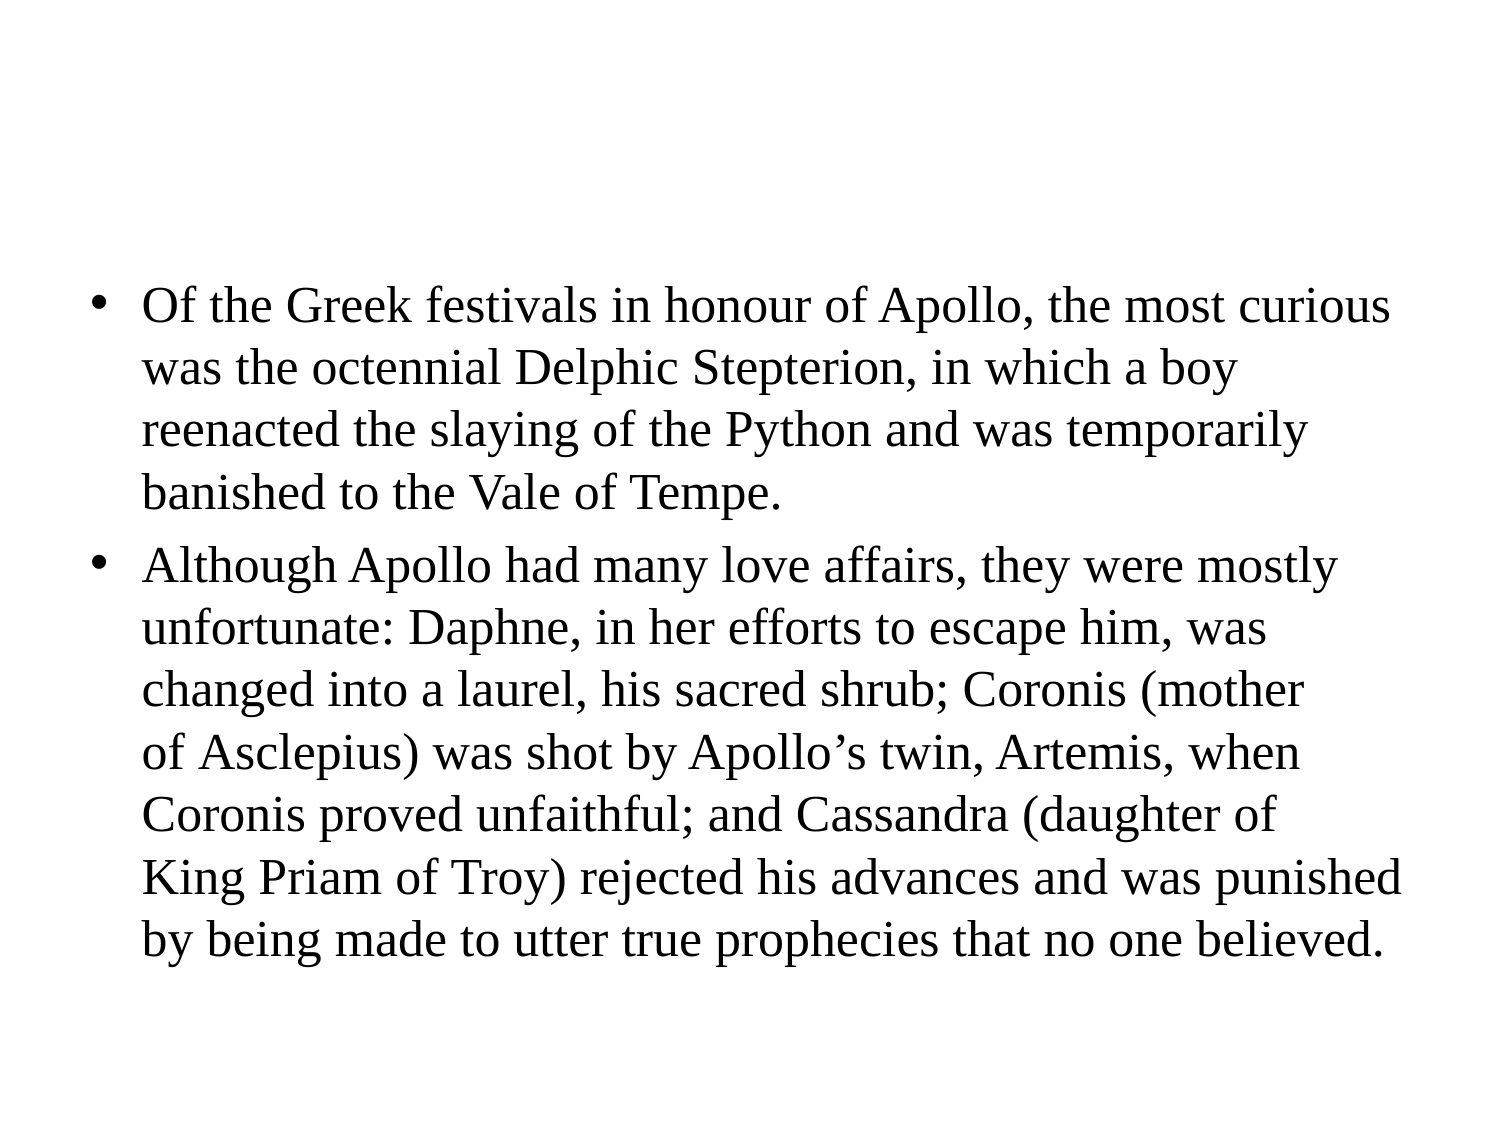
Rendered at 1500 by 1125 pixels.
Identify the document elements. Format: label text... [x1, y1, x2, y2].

list Of the Greek festivals in honour of Apollo, the most curious was the octennial Delphic Stepterion, in which a boy reenacted the slaying of the Python and was temporarily banished to the Vale of Tempe. Although Apollo had many love affairs, they were mostly unfortunate: Daphne, in her efforts to escape him, was changed into a laurel, his sacred shrub; Coronis (mother of Asclepius) was shot by Apollo’s twin, Artemis, when Coronis proved unfaithful; and Cassandra (daughter of King Priam of Troy) rejected his advances and was punished by being made to utter true prophecies that no one believed. [75, 262, 1425, 1005]
